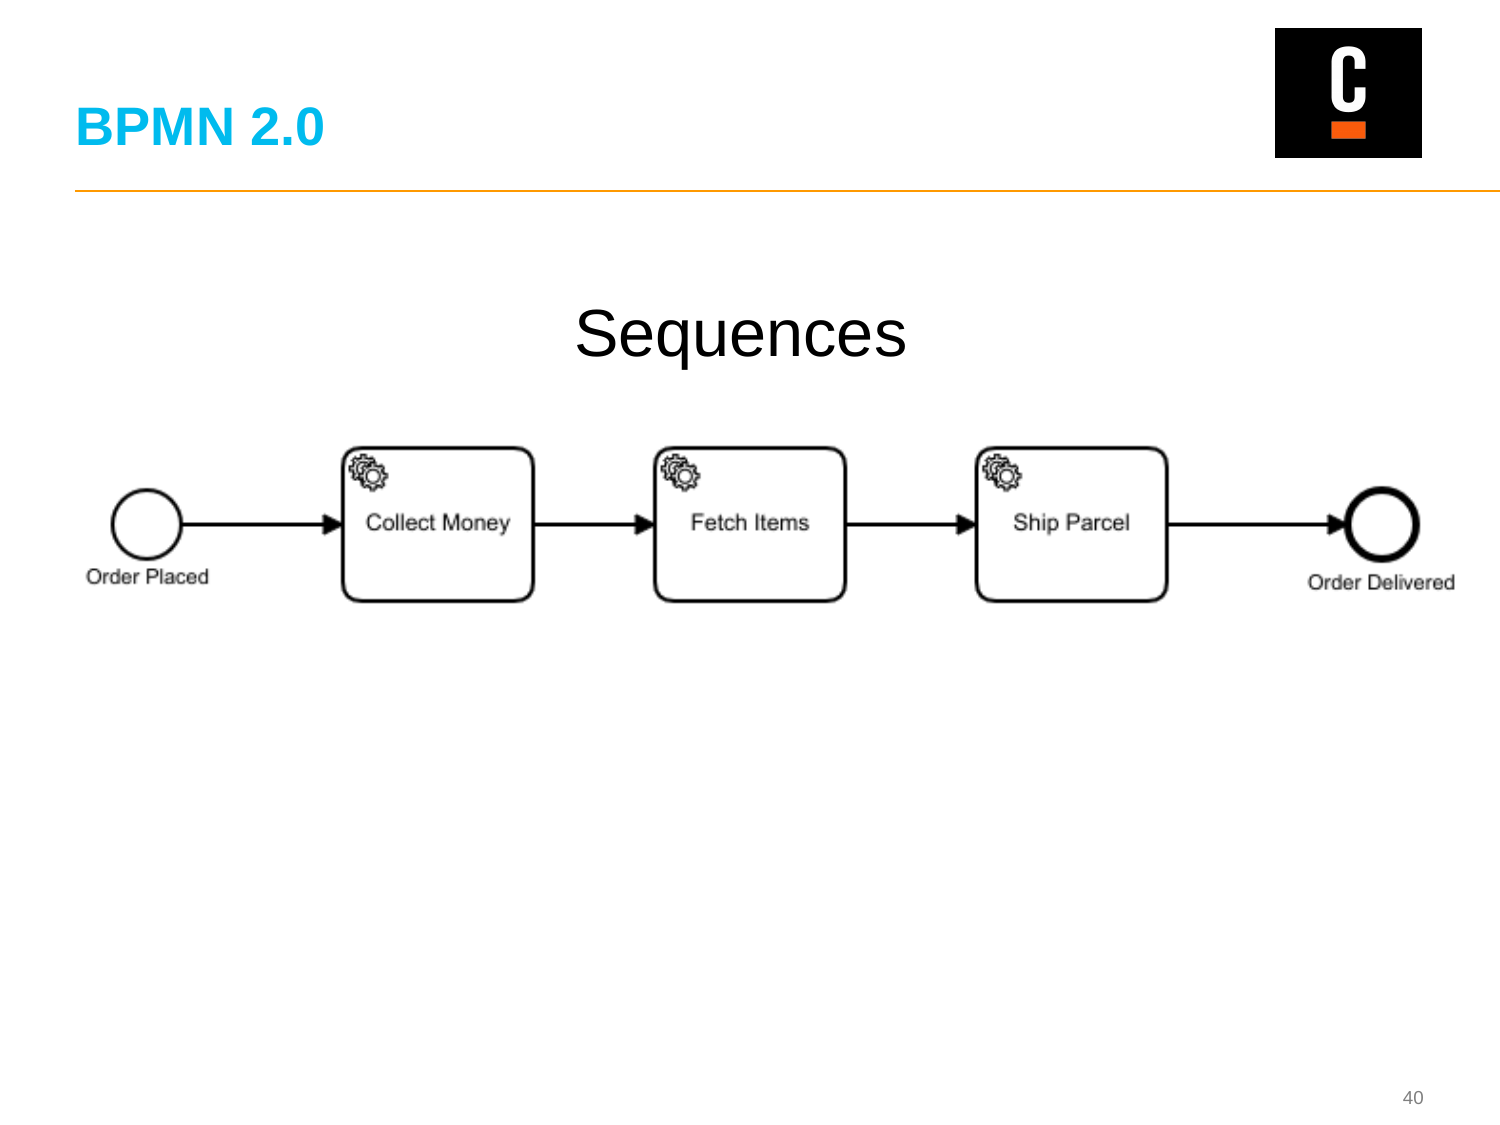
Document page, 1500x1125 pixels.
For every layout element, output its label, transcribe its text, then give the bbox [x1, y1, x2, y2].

picture [75, 437, 1469, 613]
title BPMN 2.0 [75, 27, 1422, 157]
text_box Sequences [559, 282, 985, 377]
